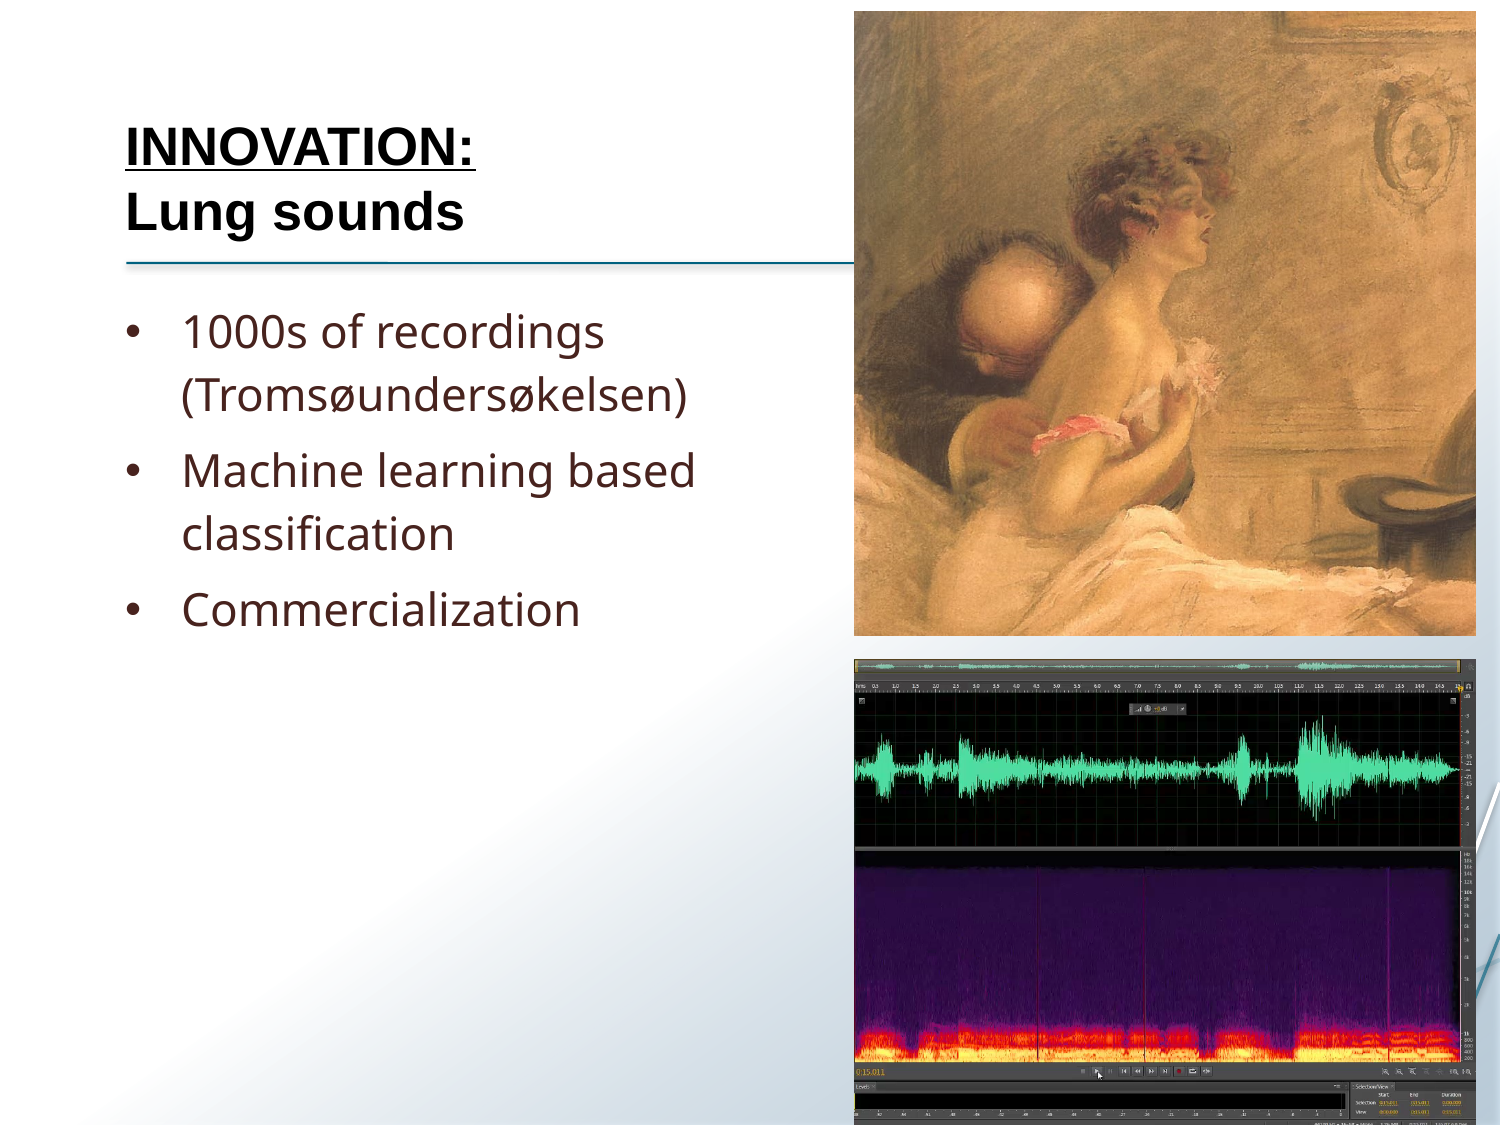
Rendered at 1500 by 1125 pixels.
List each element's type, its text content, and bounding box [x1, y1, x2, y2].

title INNOVATION: Lung sounds [109, 49, 849, 249]
picture [854, 659, 1476, 1125]
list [854, 11, 1476, 636]
list 1000s of recordings (Tromsøundersøkelsen) Machine learning based classification Commercialization [109, 287, 761, 607]
